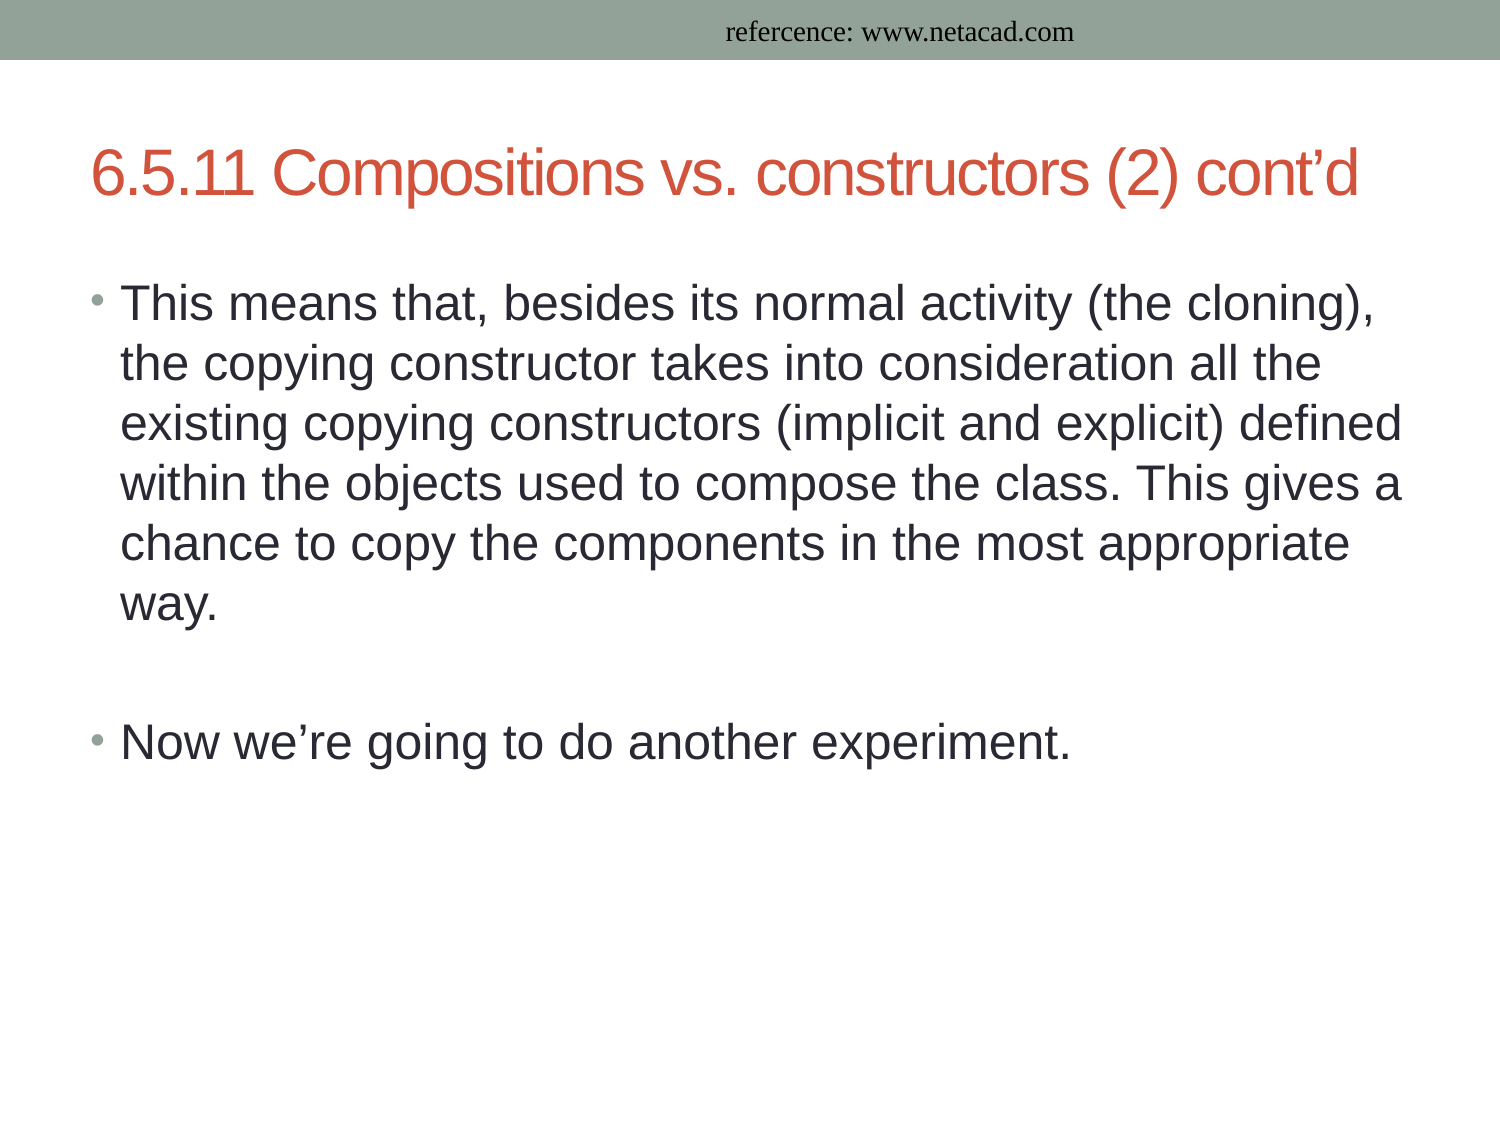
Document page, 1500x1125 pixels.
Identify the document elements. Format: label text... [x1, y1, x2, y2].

footer refercence: www.netacad.com [562, 3, 1238, 57]
list This means that, besides its normal activity (the cloning), the copying constructor takes into consideration all the existing copying constructors (implicit and explicit) defined within the objects used to compose the class. This gives a chance to copy the components in the most appropriate way. Now we’re going to do another experiment. [75, 262, 1425, 1063]
title 6.5.11 Compositions vs. constructors (2) cont’d [75, 87, 1425, 250]
